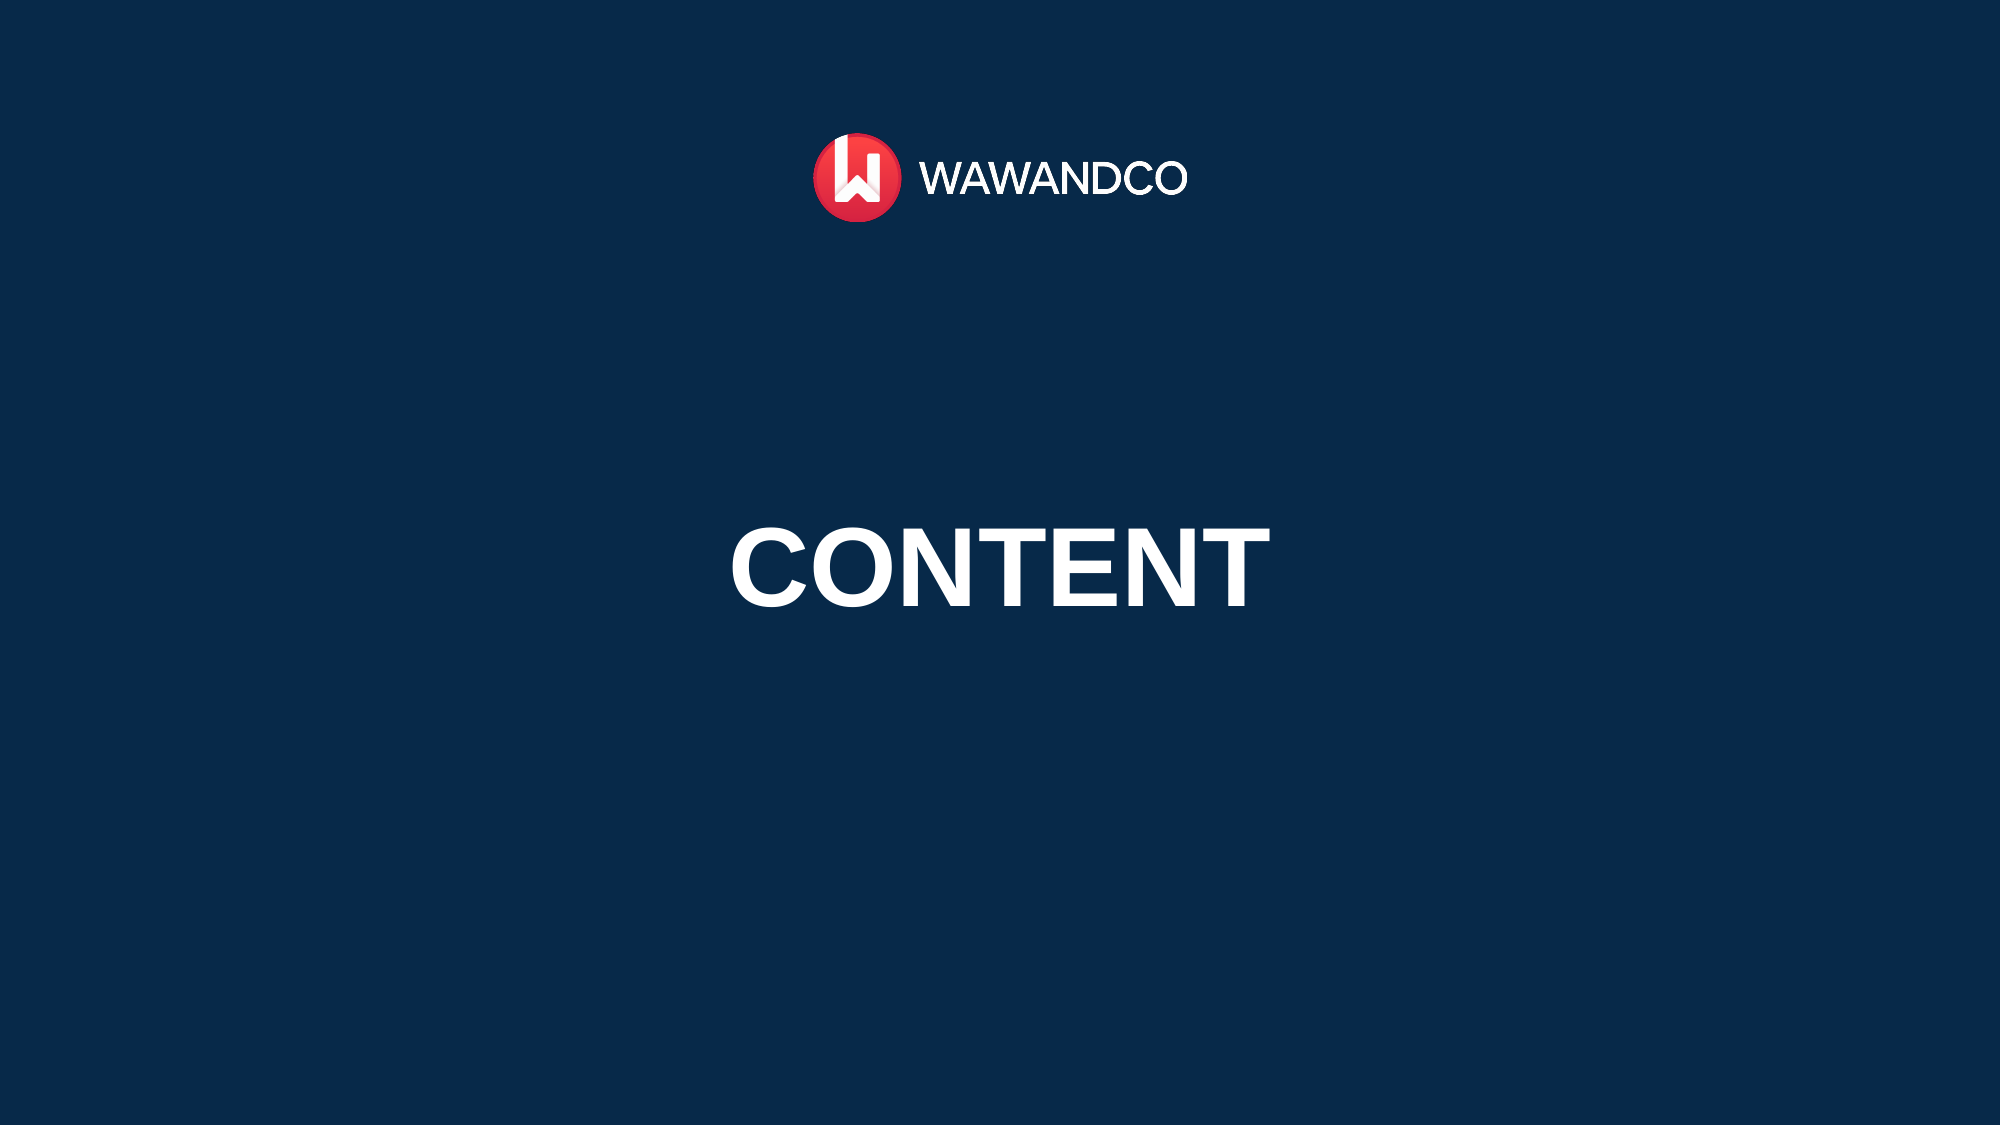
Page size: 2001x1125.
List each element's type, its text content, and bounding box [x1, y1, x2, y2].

picture [813, 132, 1187, 222]
text_box CONTENT [368, 486, 1632, 637]
